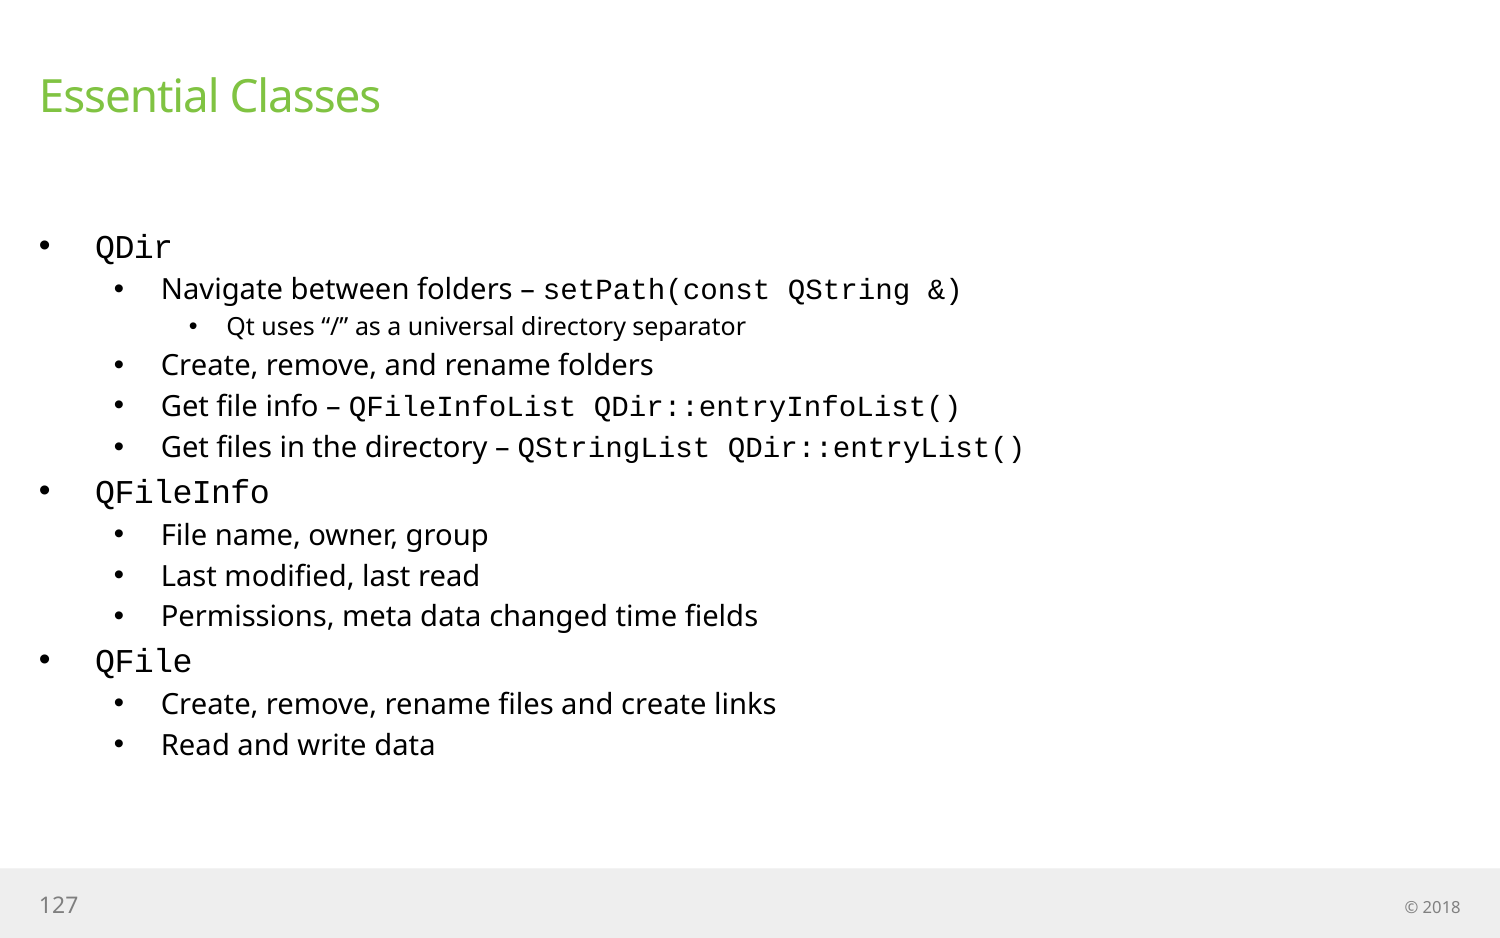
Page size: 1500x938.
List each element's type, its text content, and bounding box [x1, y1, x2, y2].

list QDir Navigate between folders – setPath(const QString &) Qt uses “/” as a universal directory separator Create, remove, and rename folders Get file info – QFileInfoList QDir::entryInfoList() Get files in the directory – QStringList QDir::entryList() QFileInfo File name, owner, group Last modified, last read Permissions, meta data changed time fields QFile Create, remove, rename files and create links Read and write data [39, 224, 1471, 846]
footer © 2018 [1188, 896, 1461, 917]
title Essential Classes [39, 66, 1052, 195]
slide_number 127 [39, 892, 410, 921]
